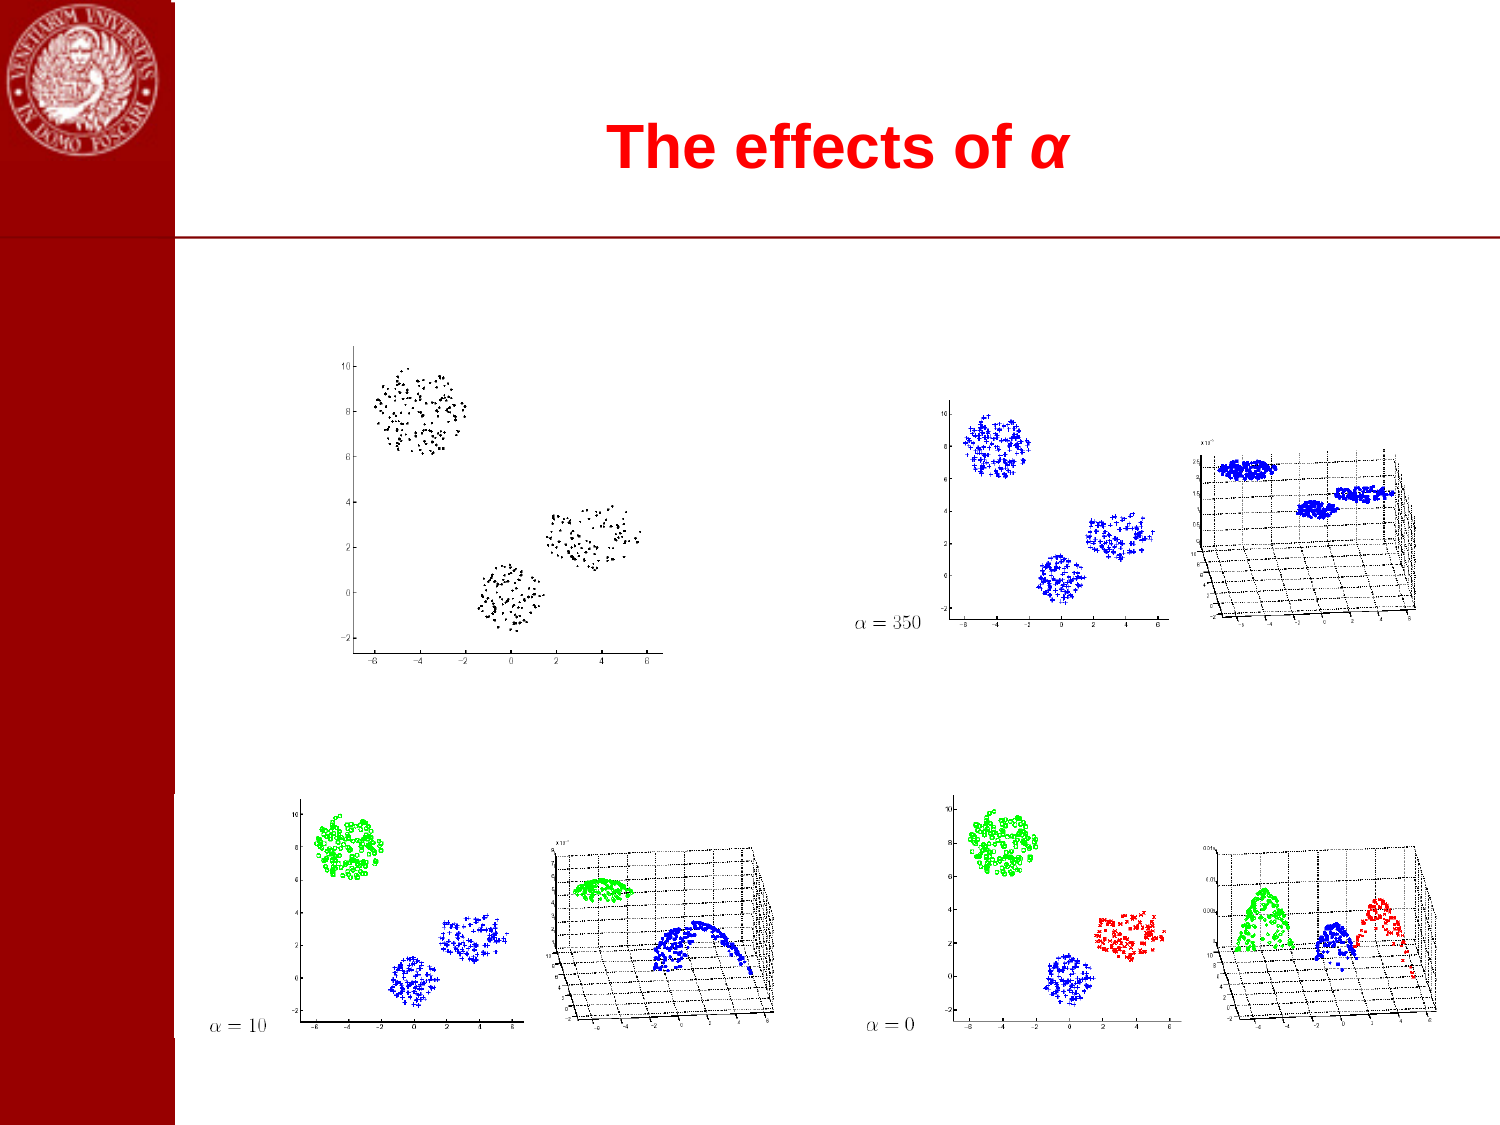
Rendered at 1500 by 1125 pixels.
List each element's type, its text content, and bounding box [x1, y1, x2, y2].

picture [174, 784, 1463, 1038]
picture [824, 379, 1466, 638]
title The effects of α [262, 49, 1413, 238]
picture [0, 0, 172, 161]
picture [324, 337, 688, 683]
